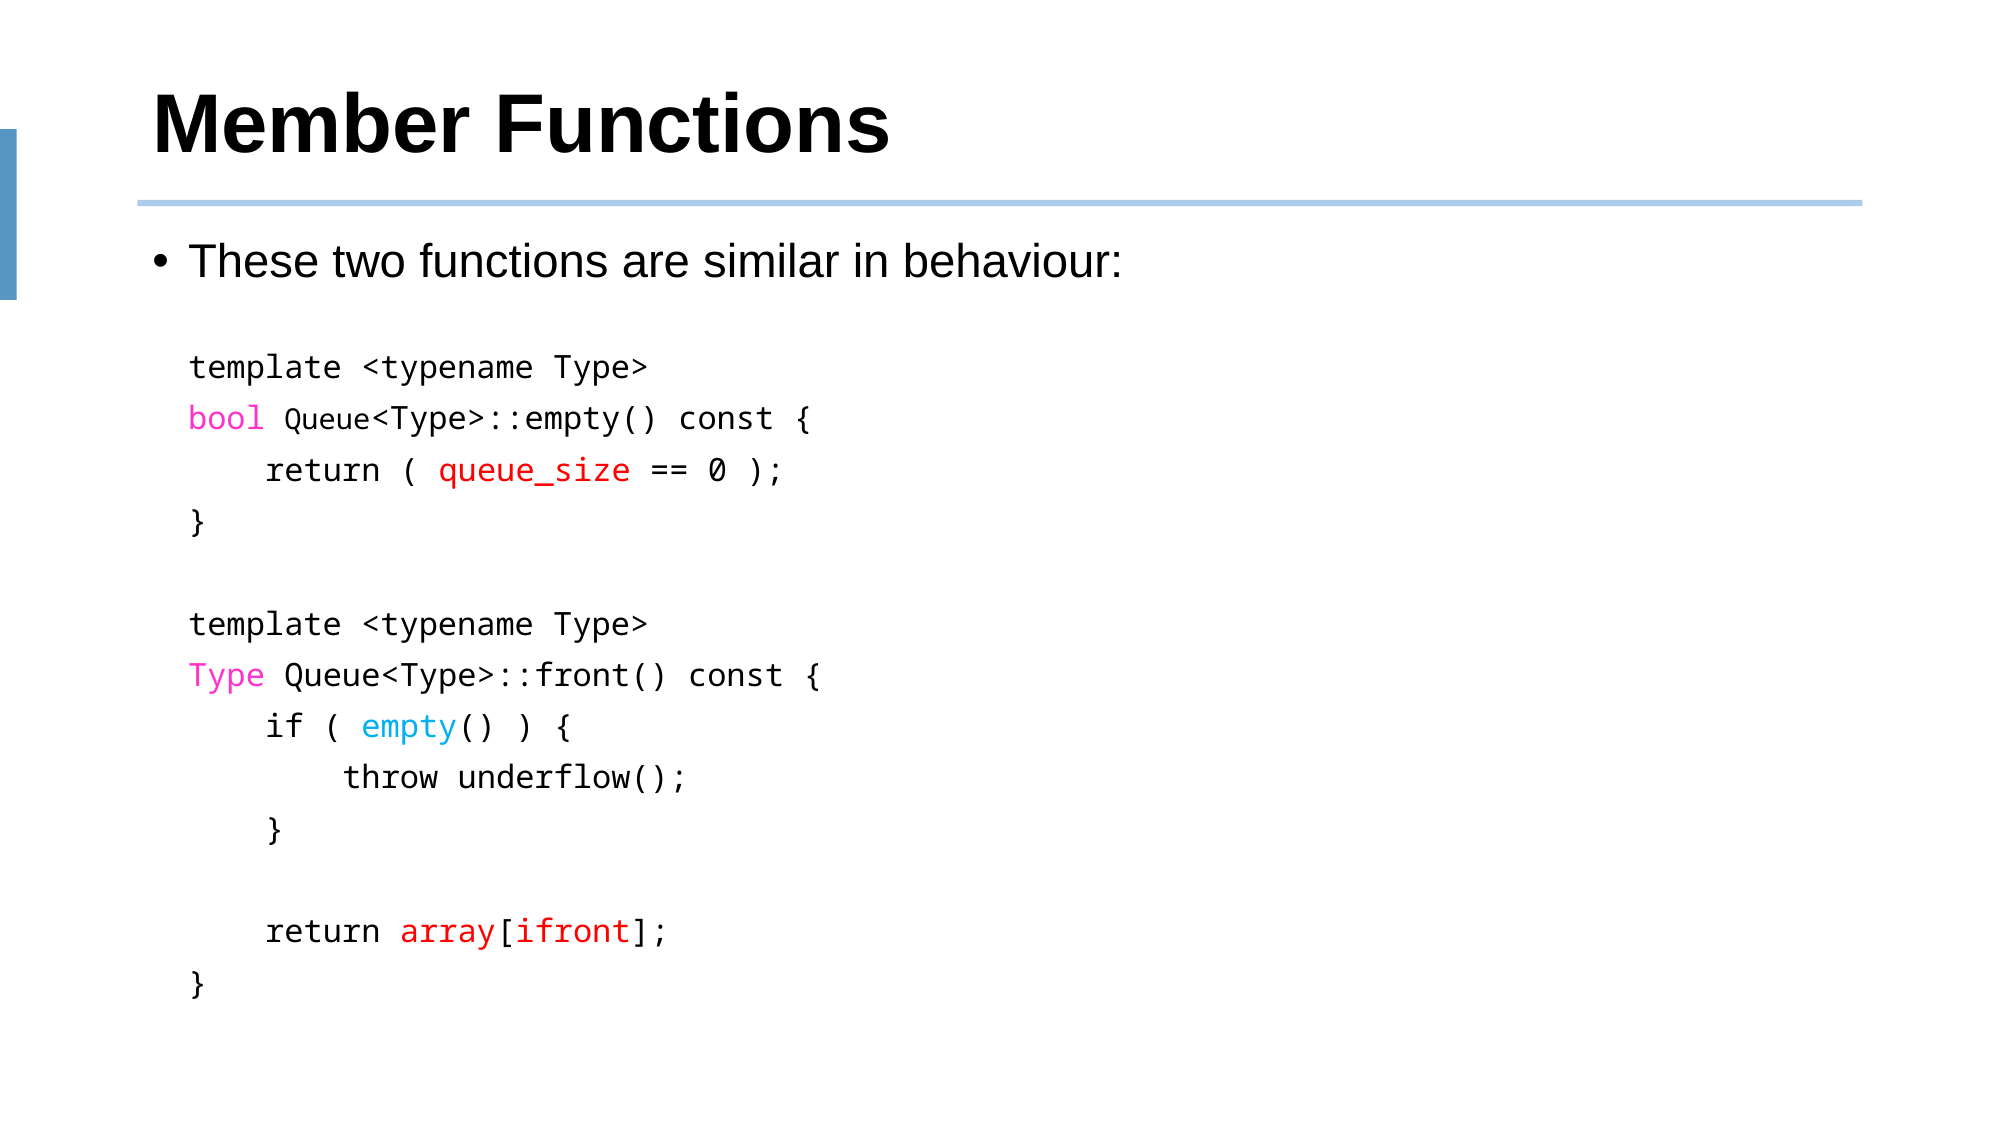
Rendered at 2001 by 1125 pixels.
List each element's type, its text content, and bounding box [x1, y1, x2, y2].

title Member Functions [137, 42, 1863, 208]
list These two functions are similar in behaviour: template <typename Type> bool Queue<Type>::empty() const { return ( queue_size == 0 ); } template <typename Type> Type Queue<Type>::front() const { if ( empty() ) { throw underflow(); } return array[ifront]; } [137, 229, 1863, 1014]
